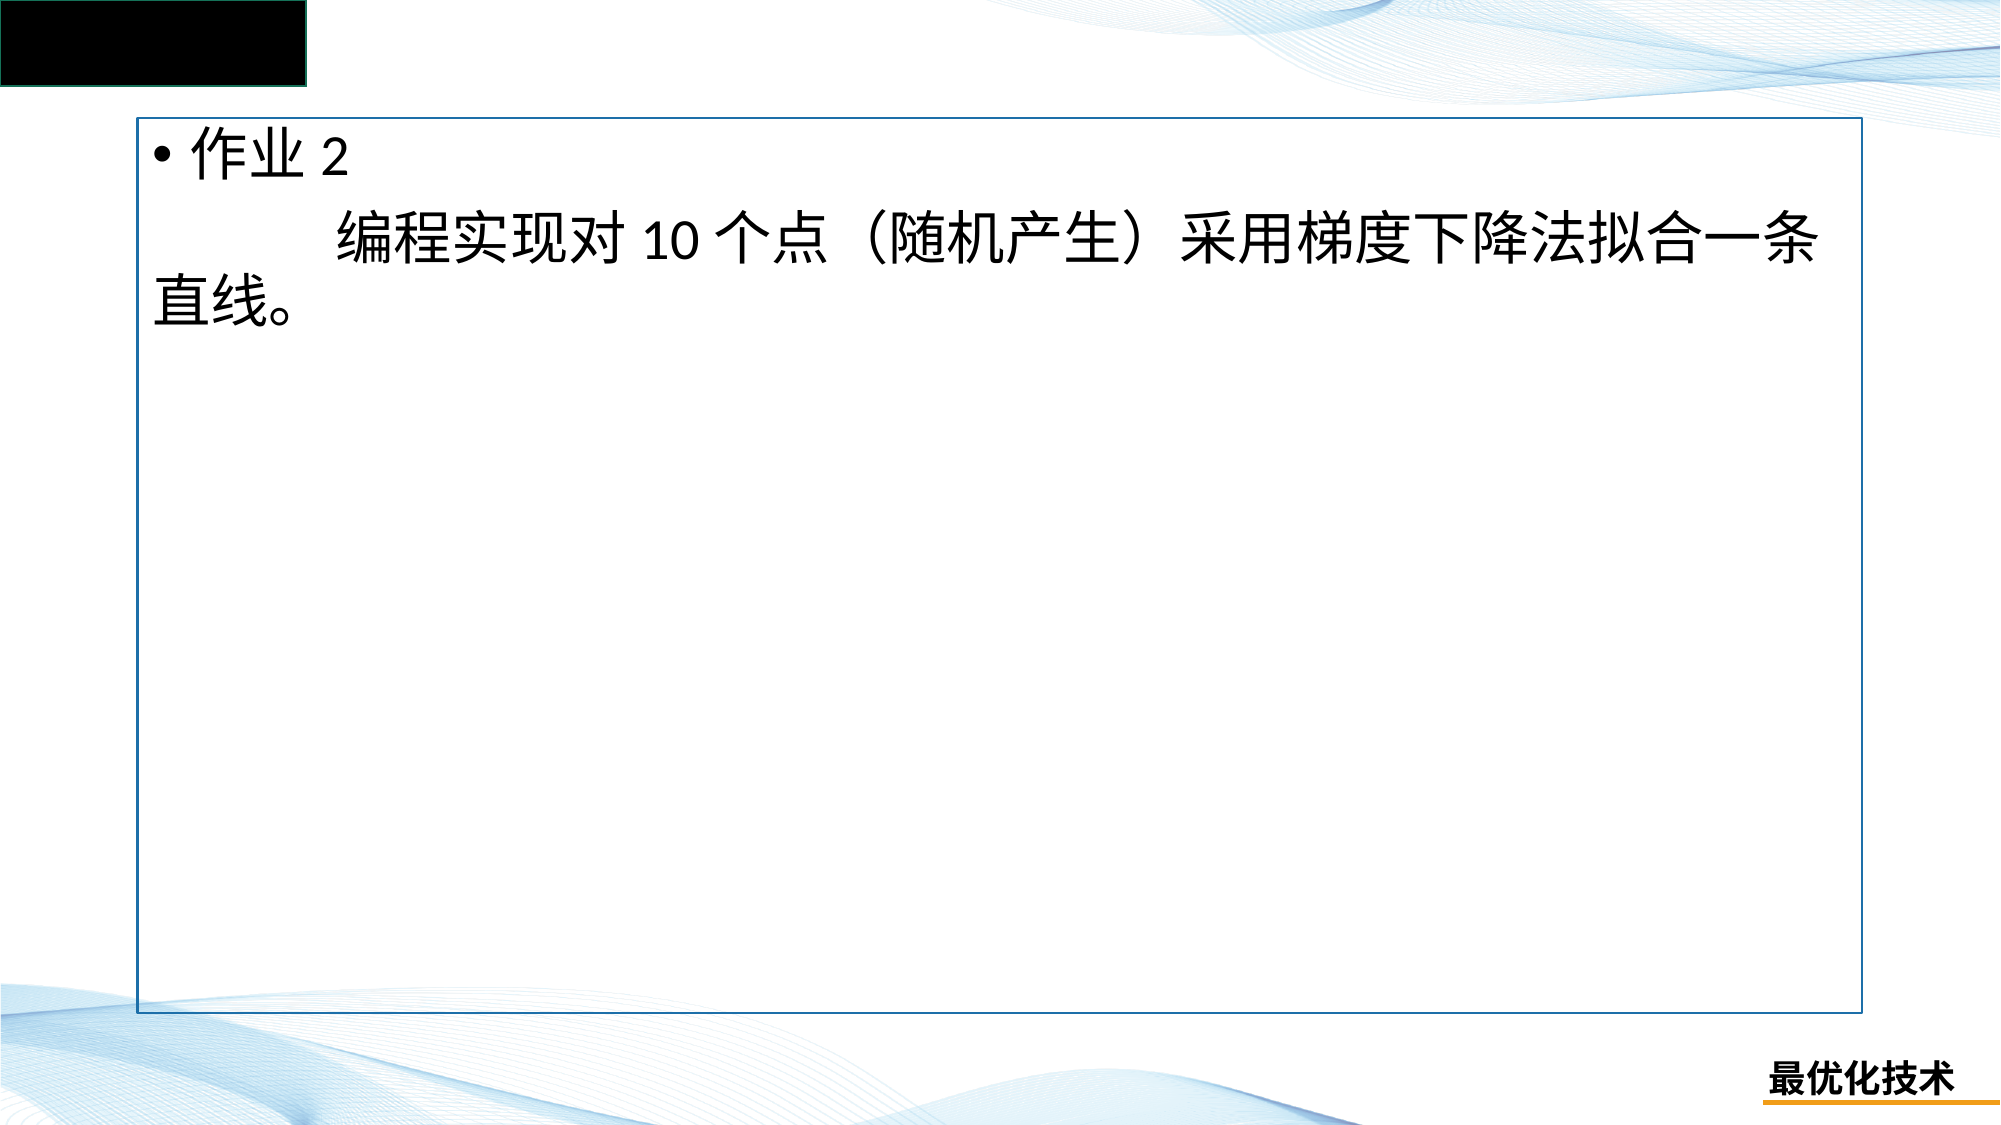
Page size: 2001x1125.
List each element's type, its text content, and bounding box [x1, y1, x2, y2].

list 作业2 编程实现对10个点（随机产生）采用梯度下降法拟合一条直线。 [136, 117, 1863, 1014]
picture [2, 977, 1590, 1125]
picture [885, 1, 1999, 148]
